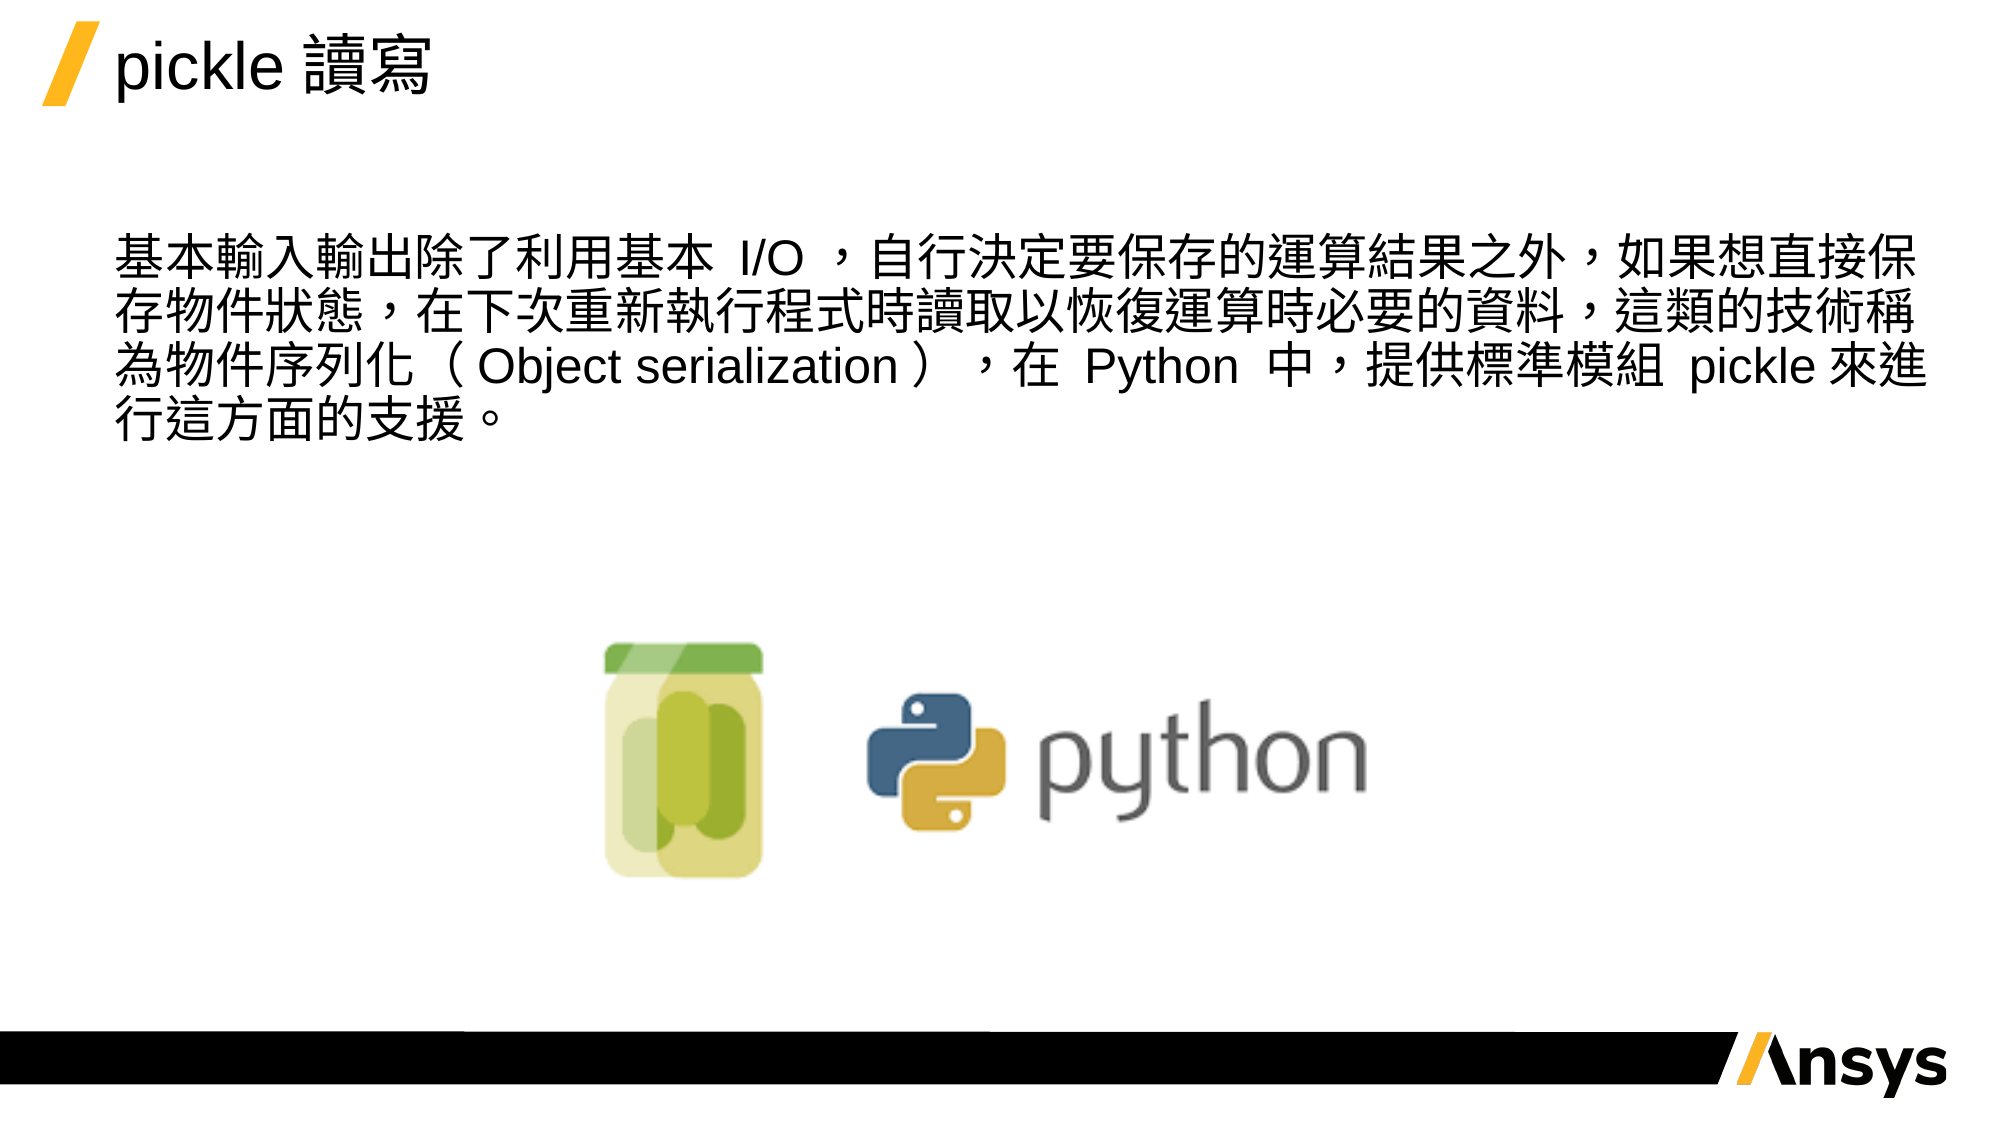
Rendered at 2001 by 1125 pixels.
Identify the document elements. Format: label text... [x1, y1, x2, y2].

list 基本輸入輸出除了利用基本 I/O，自行決定要保存的運算結果之外，如果想直接保存物件狀態，在下次重新執行程式時讀取以恢復運算時必要的資料，這類的技術稱為物件序列化（Object serialization），在 Python 中，提供標準模組 pickle來進行這方面的支援。 [99, 224, 1950, 1007]
picture [423, 623, 1535, 900]
title pickle讀寫 [99, 24, 1900, 164]
